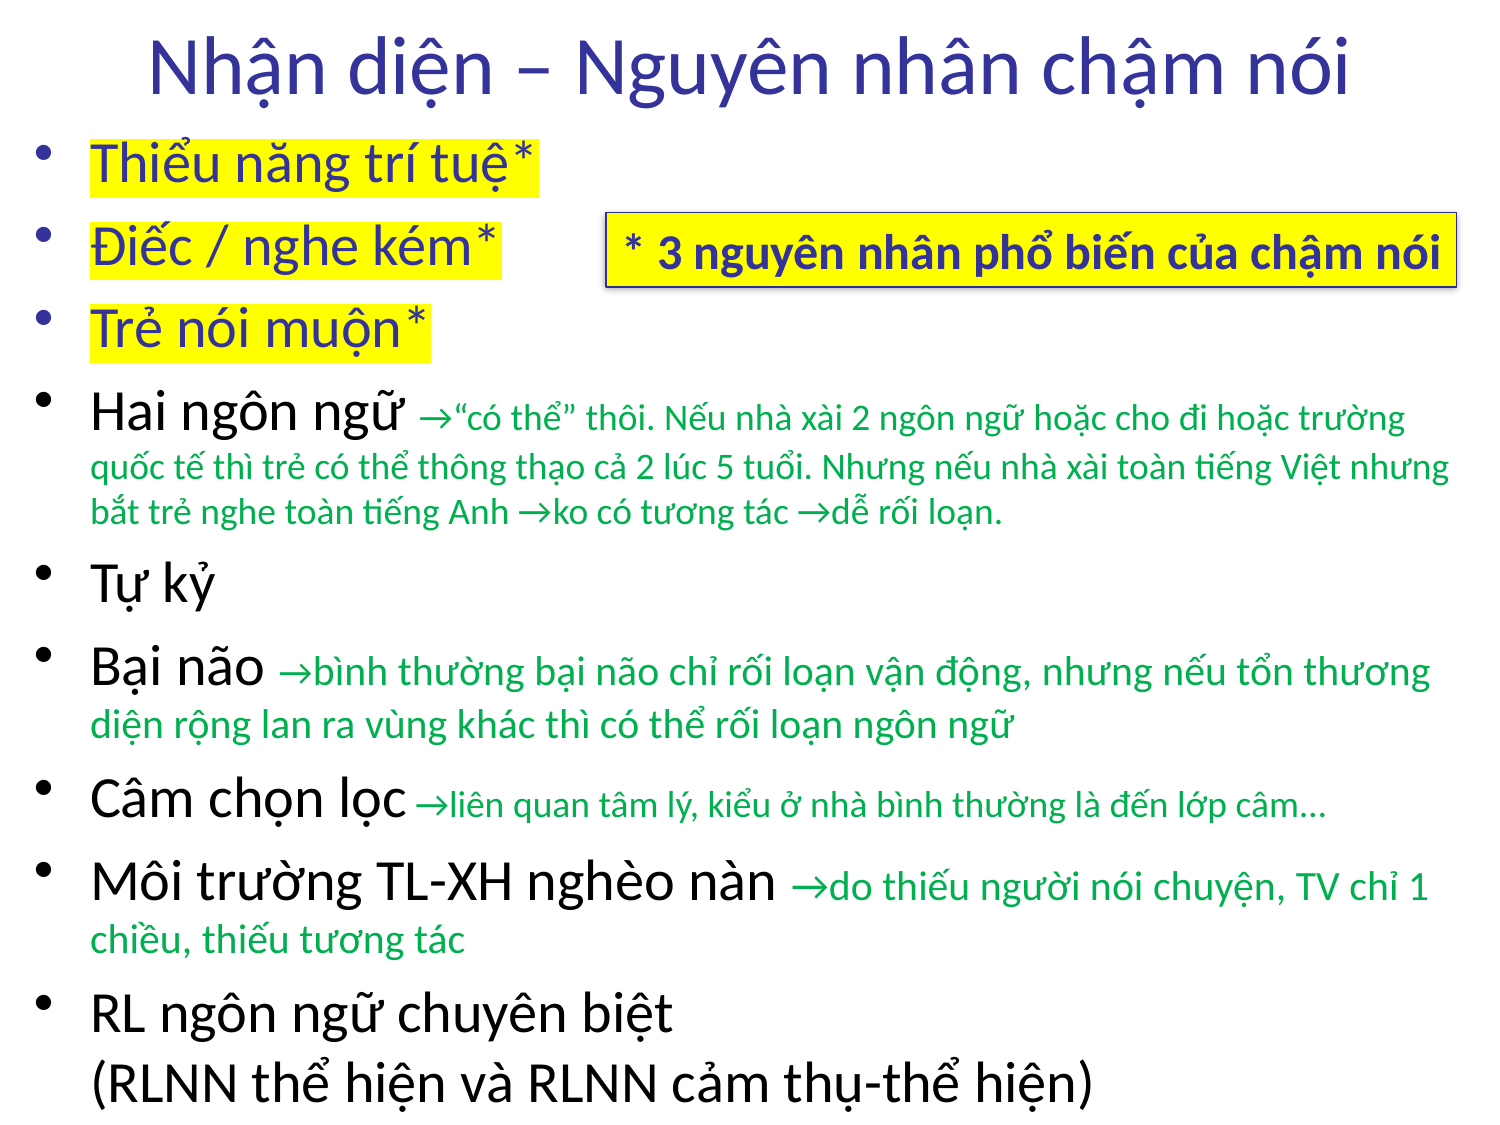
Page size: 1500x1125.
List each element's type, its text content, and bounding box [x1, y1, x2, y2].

list Thiểu năng trí tuệ* Điếc / nghe kém* Trẻ nói muộn* Hai ngôn ngữ →“có thể” thôi. Nếu nhà xài 2 ngôn ngữ hoặc cho đi hoặc trường quốc tế thì trẻ có thể thông thạo cả 2 lúc 5 tuổi. Nhưng nếu nhà xài toàn tiếng Việt nhưng bắt trẻ nghe toàn tiếng Anh →ko có tương tác →dễ rối loạn. Tự kỷ Bại não →bình thường bại não chỉ rối loạn vận động, nhưng nếu tổn thương diện rộng lan ra vùng khác thì có thể rối loạn ngôn ngữ Câm chọn lọc →liên quan tâm lý, kiểu ở nhà bình thường là đến lớp câm… Môi trường TL-XH nghèo nàn →do thiếu người nói chuyện, TV chỉ 1 chiều, thiếu tương tác RL ngôn ngữ chuyên biệt (RLNN thể hiện và RLNN cảm thụ-thể hiện) [18, 117, 1482, 1120]
title Nhận diện – Nguyên nhân chậm nói [37, 5, 1463, 117]
text_box * 3 nguyên nhân phổ biến của chậm nói [605, 212, 1457, 288]
